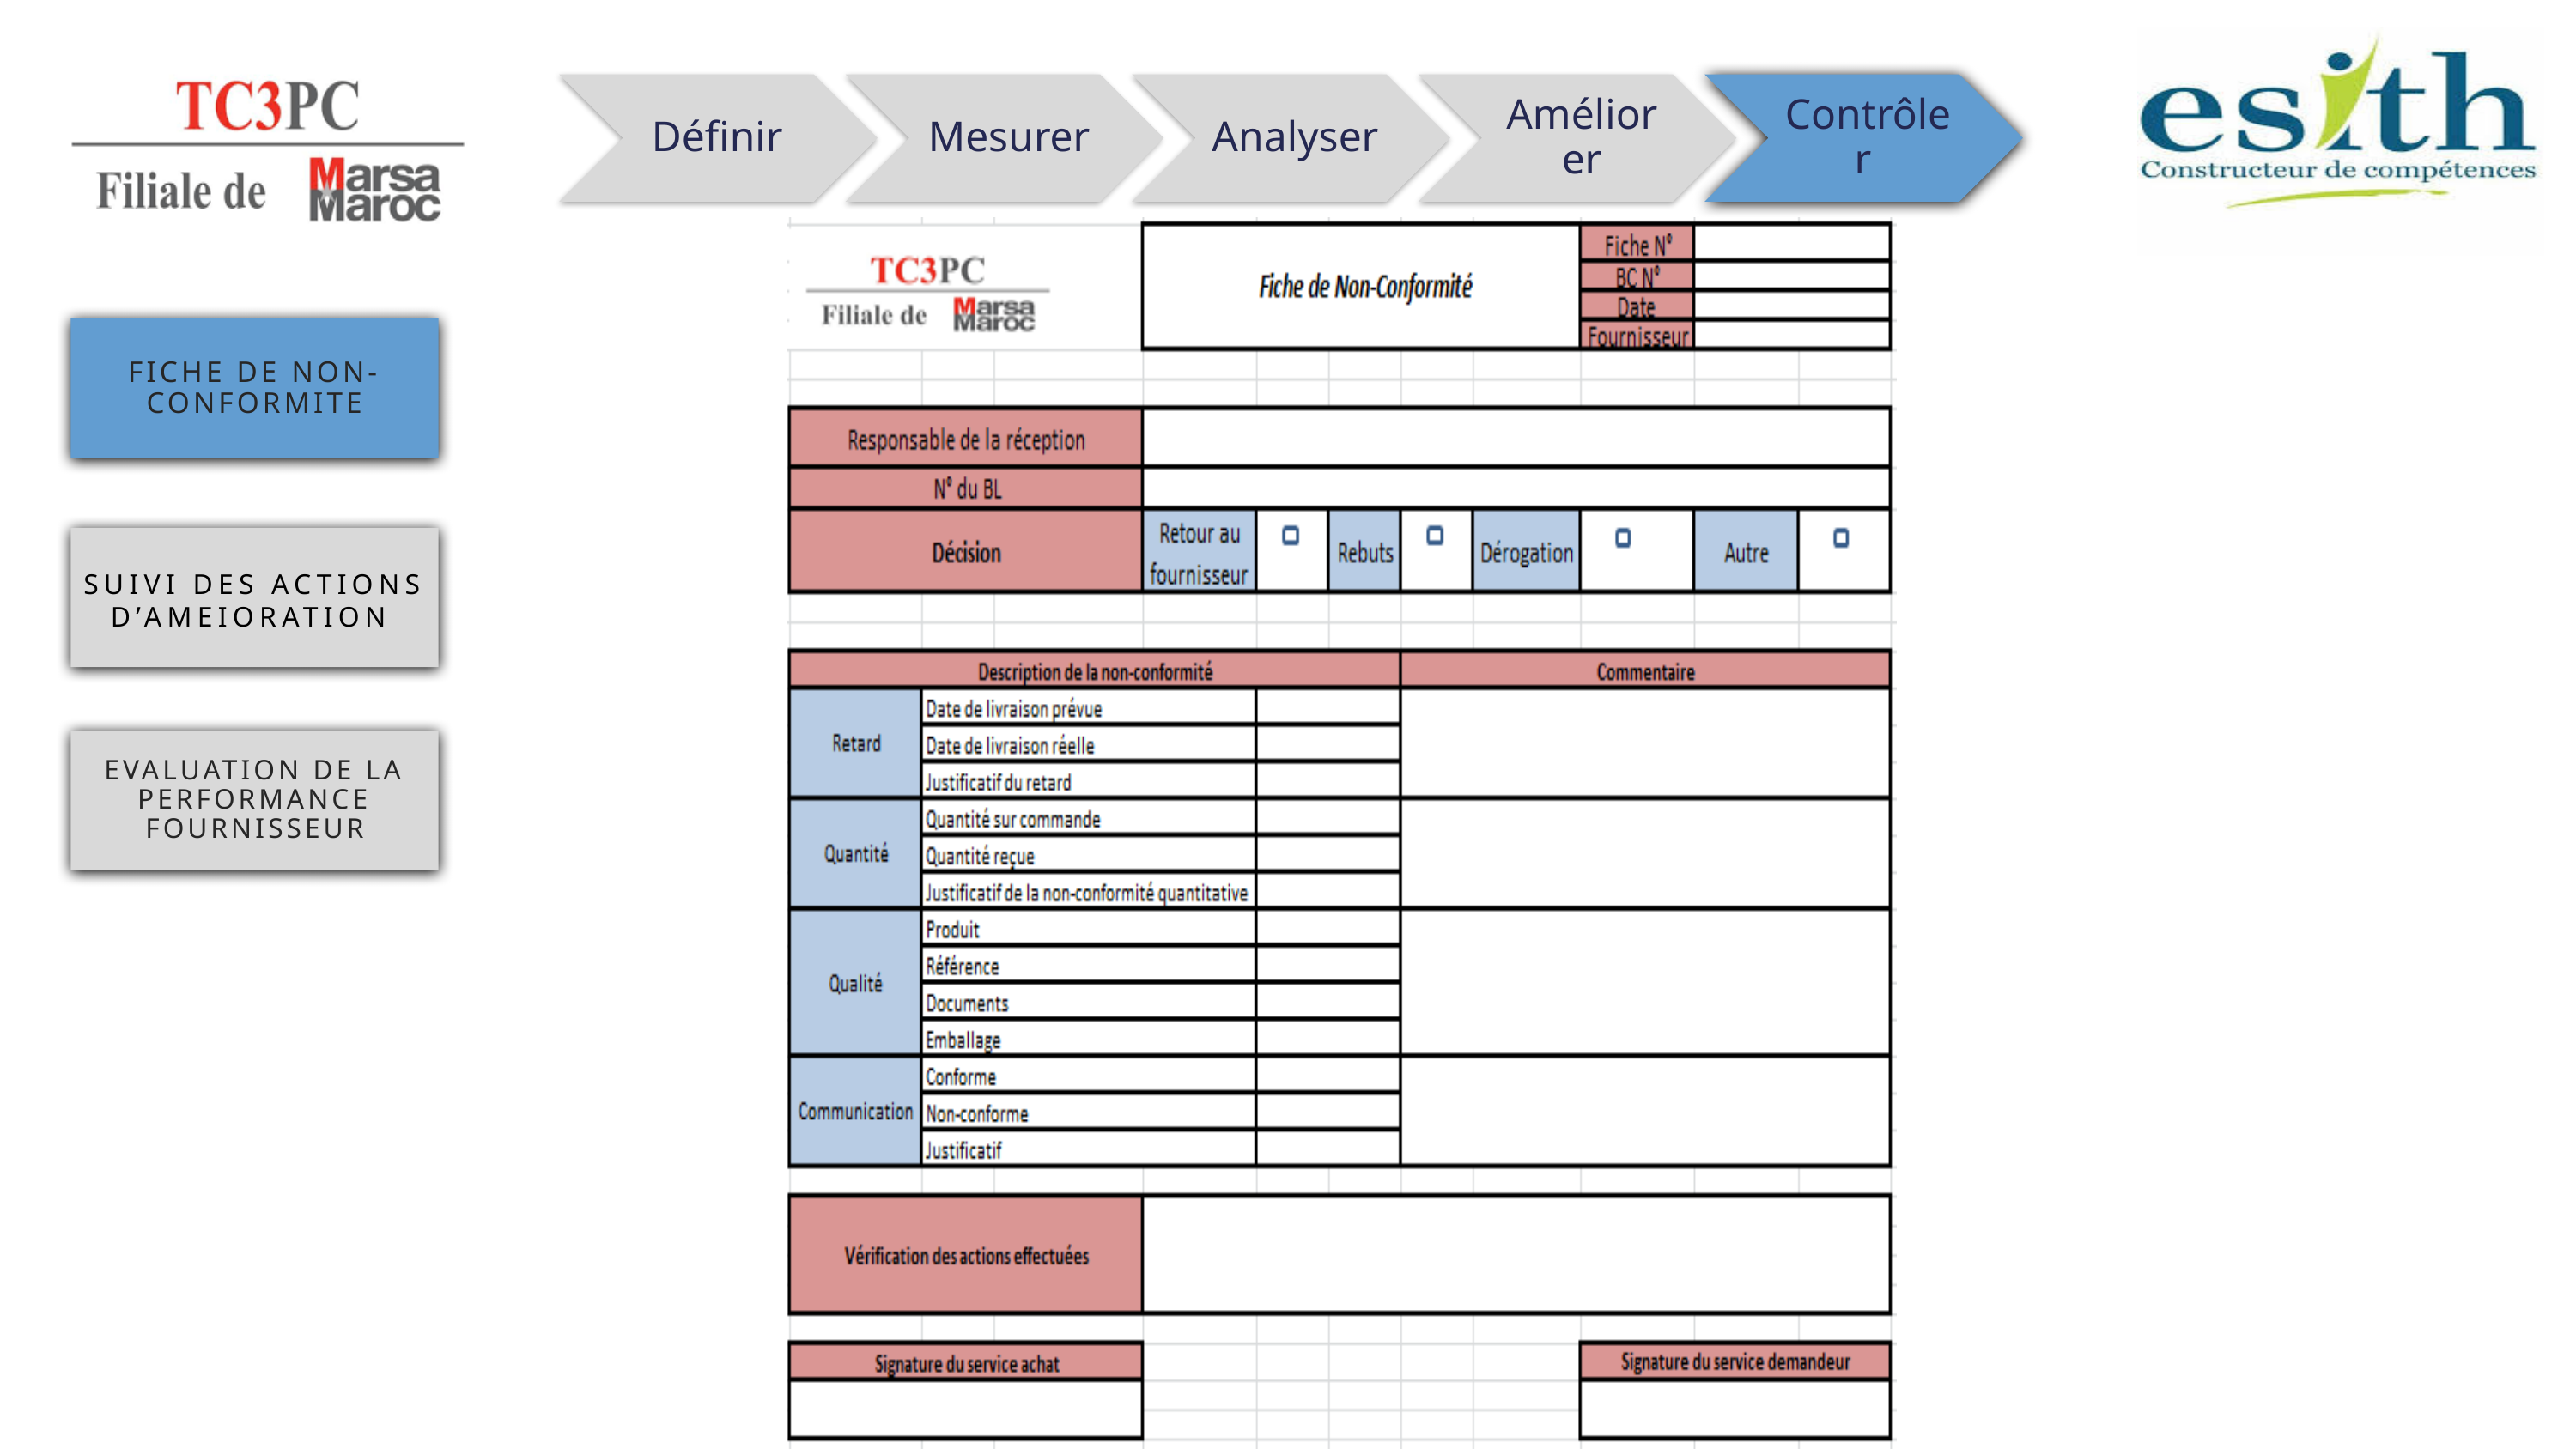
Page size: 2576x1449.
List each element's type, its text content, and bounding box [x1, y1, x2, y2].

picture [45, 27, 502, 256]
text_box FICHE DE NON-CONFORMITE [70, 318, 439, 458]
picture [2137, 27, 2544, 256]
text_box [558, 52, 2024, 224]
picture [787, 216, 1897, 1449]
text_box EVALUATION DE LA PERFORMANCE FOURNISSEUR [70, 731, 439, 870]
text_box SUIVI DES ACTIONS D’AMEIORATION [70, 527, 439, 668]
